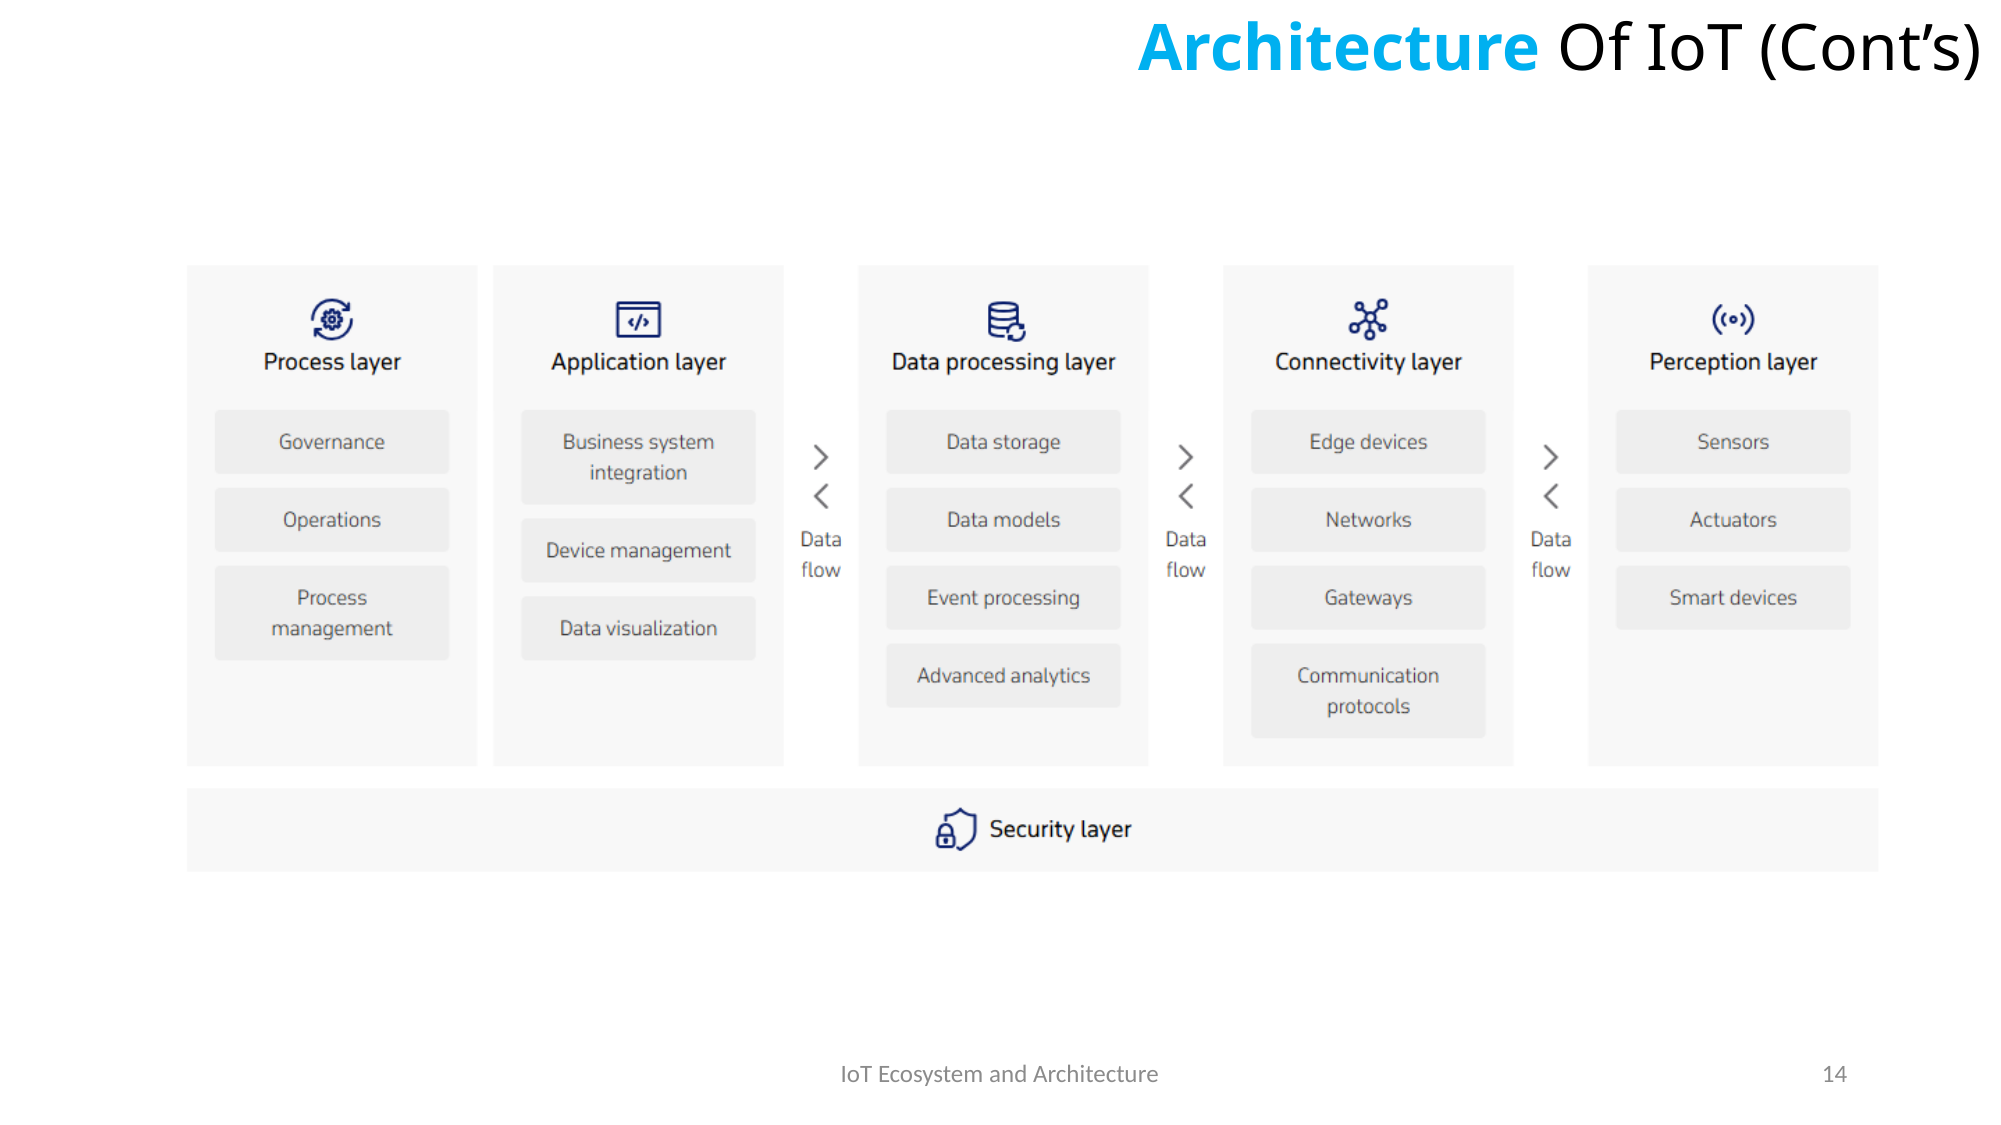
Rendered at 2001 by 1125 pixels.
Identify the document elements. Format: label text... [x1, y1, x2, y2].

slide_number 14 [1412, 1042, 1863, 1103]
footer IoT Ecosystem and Architecture [662, 1042, 1338, 1103]
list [172, 246, 1898, 890]
title Architecture Of IoT (Cont’s) [828, 7, 1997, 94]
